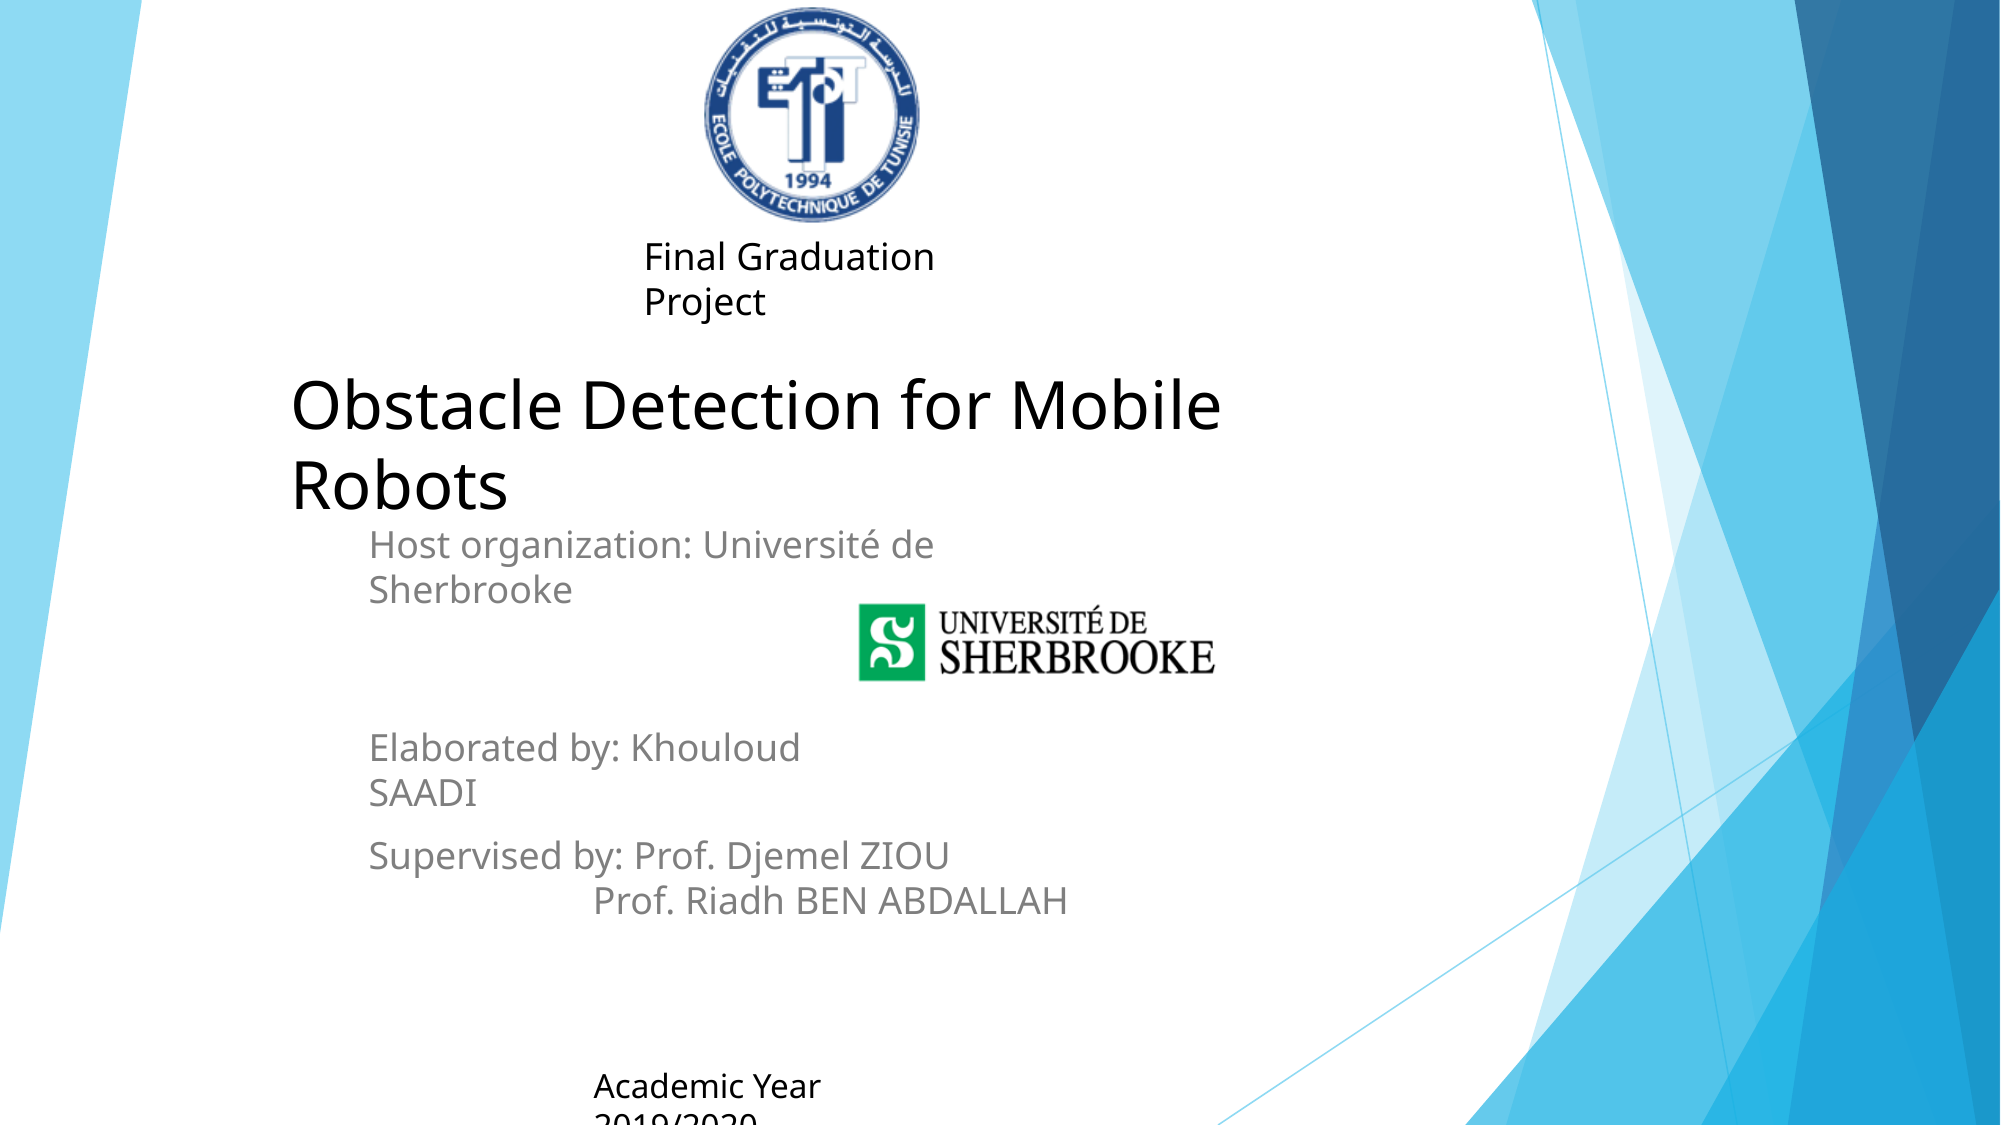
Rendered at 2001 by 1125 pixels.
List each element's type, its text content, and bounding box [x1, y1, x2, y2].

picture [851, 569, 1222, 716]
text_box Obstacle Detection for Mobile Robots [275, 355, 1429, 531]
text_box Final Graduation Project [628, 225, 1076, 331]
text_box Academic Year 2019/2020 [578, 1057, 998, 1125]
text_box Host organization: Université de Sherbrooke [353, 513, 1133, 619]
text_box Supervised by: Prof. Djemel ZIOU Prof. Riadh BEN ABDALLAH [353, 824, 1105, 930]
text_box Elaborated by: Khouloud SAADI [353, 716, 909, 822]
picture [703, 6, 923, 226]
